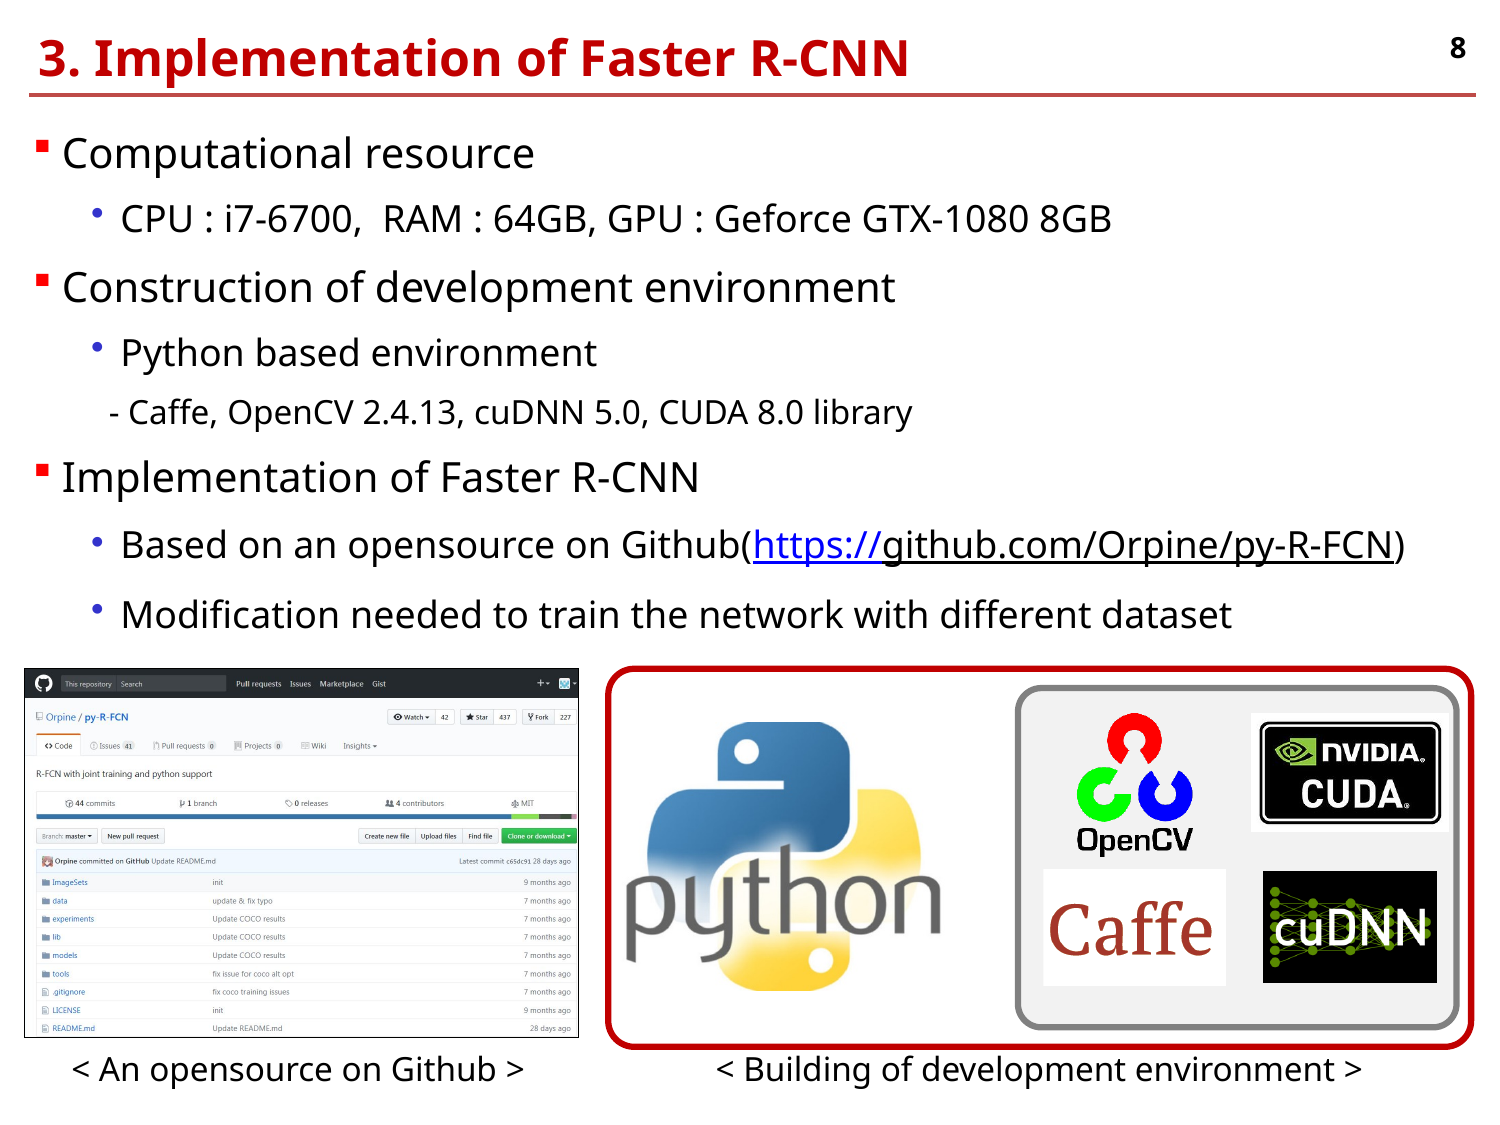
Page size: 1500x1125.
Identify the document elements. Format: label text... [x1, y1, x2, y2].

slide_number 8 [1399, 19, 1500, 79]
text_box Computational resource CPU : i7-6700, RAM : 64GB, GPU : Geforce GTX-1080 8GB Construction of development environment Python based environment - Caffe, OpenCV 2.4.13, cuDNN 5.0, CUDA 8.0 library Implementation of Faster R-CNN Based on an opensource on Github(https://github.com/Orpine/py-R-FCN) Modification needed to train the network with different dataset [18, 99, 1500, 693]
text_box 3. Implementation of Faster R-CNN [24, 19, 1372, 82]
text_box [608, 668, 1472, 1048]
text_box < Building of development environment > [608, 1055, 1472, 1096]
text_box < An opensource on Github > [18, 1040, 579, 1096]
picture [23, 668, 580, 1038]
